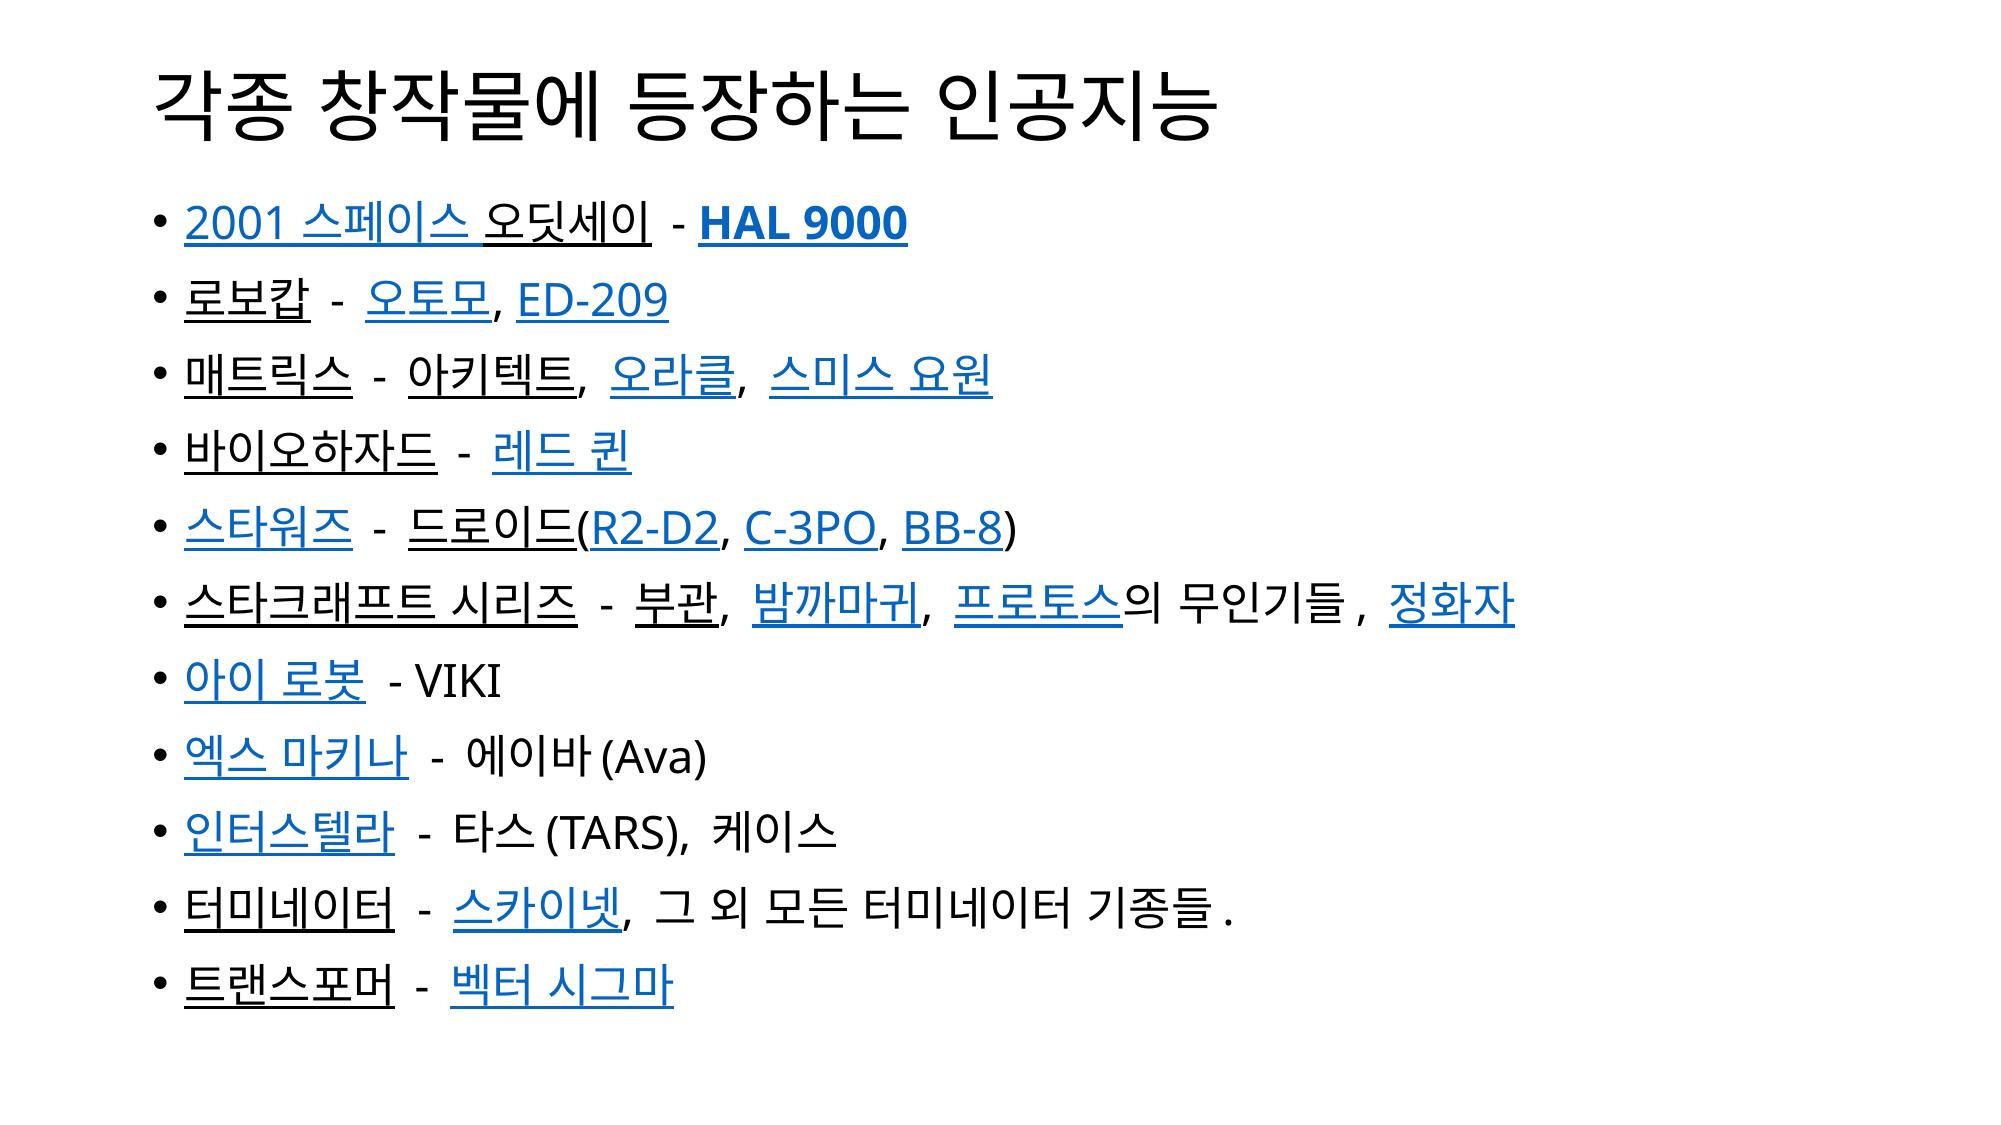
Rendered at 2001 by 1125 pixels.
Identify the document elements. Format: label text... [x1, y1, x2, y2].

list 2001 스페이스 오딧세이 - HAL 9000 로보캅 - 오토모, ED-209 매트릭스 - 아키텍트, 오라클, 스미스 요원 바이오하자드 - 레드 퀸 스타워즈 - 드로이드(R2-D2, C-3PO, BB-8) 스타크래프트 시리즈 - 부관, 밤까마귀, 프로토스의 무인기들, 정화자 아이 로봇 - VIKI 엑스 마키나 - 에이바(Ava) 인터스텔라 - 타스(TARS), 케이스 터미네이터 - 스카이넷, 그 외 모든 터미네이터 기종들. 트랜스포머 - 벡터 시그마 [137, 186, 1863, 1029]
title 각종 창작물에 등장하는 인공지능 [137, 59, 1863, 160]
